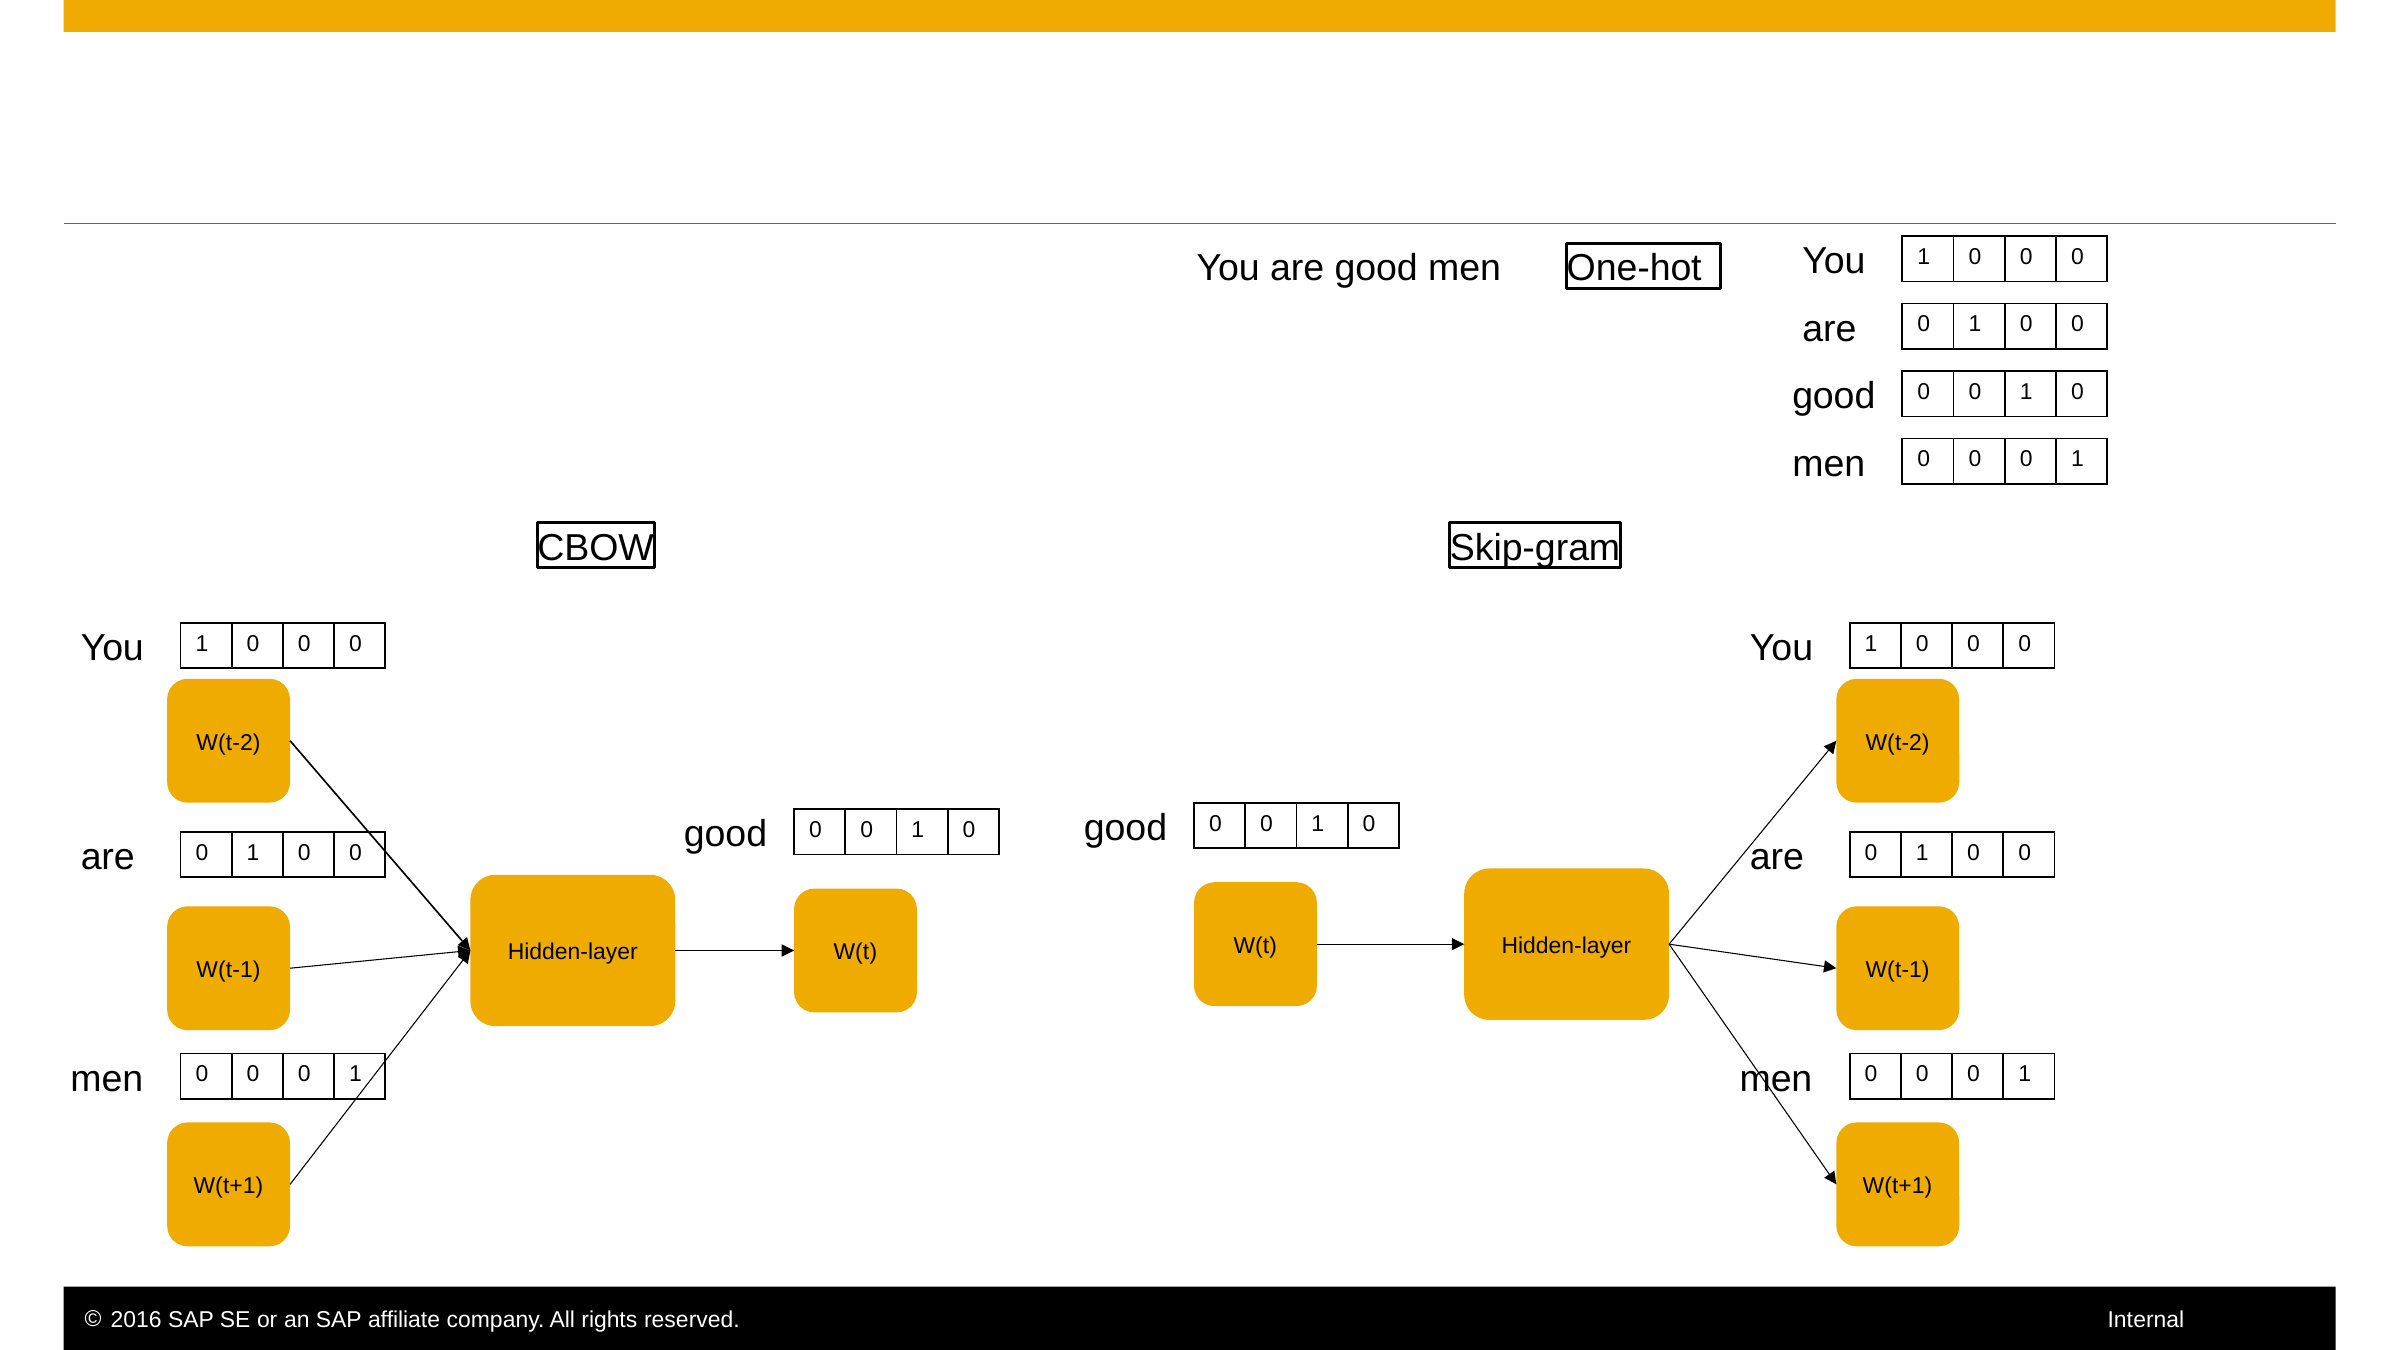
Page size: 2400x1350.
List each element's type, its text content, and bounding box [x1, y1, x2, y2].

table_header 1 [1954, 304, 2004, 348]
table_header 0 [2006, 304, 2055, 348]
text_box Hidden-layer [1464, 868, 1663, 1020]
table_header 0 [233, 624, 282, 667]
table_header 0 [1903, 304, 1953, 348]
text_box are [80, 831, 155, 877]
table_header 0 [1953, 1054, 2002, 1098]
table_header 0 [1195, 804, 1244, 847]
table_header 0 [1349, 804, 1398, 847]
table_header 1 [2057, 439, 2106, 483]
text_box W(t-2) [1836, 678, 1960, 803]
table_header 0 [1954, 237, 2004, 281]
text_box men [70, 1053, 155, 1099]
table_header 0 [1953, 833, 2002, 876]
table_header 1 [181, 624, 231, 667]
table_header 1 [2006, 372, 2055, 416]
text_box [289, 950, 471, 1185]
text_box W(t-2) [167, 678, 291, 803]
text_box good [1083, 802, 1169, 848]
text_box You [1802, 235, 1877, 282]
table_header 0 [2004, 833, 2054, 876]
table_header 0 [2057, 304, 2106, 348]
text_box W(t+1) [1836, 1122, 1960, 1247]
table_header 0 [1903, 372, 1953, 416]
text_box You are good men [1196, 243, 1564, 289]
table_header 0 [1851, 1054, 1900, 1098]
text_box W(t-1) [167, 906, 283, 1031]
text_box Skip-gram [1448, 521, 1622, 569]
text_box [1668, 740, 1837, 942]
text_box W(t) [794, 888, 918, 1013]
text_box Hidden-layer [476, 874, 676, 1027]
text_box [1668, 943, 1837, 1185]
text_box You [80, 622, 155, 668]
table_header 1 [1903, 237, 1953, 281]
table_header 0 [2057, 237, 2106, 281]
text_box You [1749, 622, 1824, 668]
table_header 0 [1902, 624, 1951, 667]
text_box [289, 740, 471, 949]
text_box W(t) [1194, 882, 1317, 1007]
table_header 0 [1954, 439, 2004, 483]
text_box W(t-1) [1842, 906, 1960, 1031]
table_header 0 [335, 624, 384, 667]
table_header 1 [233, 833, 282, 876]
text_box W(t+1) [167, 1122, 291, 1247]
table_header 1 [1902, 833, 1951, 876]
text_box good [683, 808, 769, 855]
table_header 0 [2057, 372, 2106, 416]
text_box good [1792, 370, 1877, 417]
table_header 0 [284, 624, 333, 667]
table_header 1 [1297, 804, 1347, 847]
table_header 0 [1903, 439, 1953, 483]
table_header 0 [846, 810, 896, 854]
table_header 0 [1851, 833, 1900, 876]
table_header 1 [1851, 624, 1900, 667]
table_header 0 [1246, 804, 1296, 847]
text_box CBOW [536, 521, 656, 569]
table_header 0 [949, 810, 998, 854]
table_header 0 [2006, 237, 2055, 281]
text_box One-hot [1565, 242, 1722, 290]
table_header 0 [795, 810, 844, 854]
table_header 0 [1954, 372, 2004, 416]
table_header 0 [233, 1054, 282, 1098]
table_header 0 [181, 833, 231, 876]
table_header 0 [181, 1054, 231, 1098]
table_header 0 [2004, 624, 2054, 667]
table_header 0 [1953, 624, 2002, 667]
table_header 1 [2004, 1054, 2054, 1098]
text_box are [1802, 303, 1877, 349]
text_box men [1792, 438, 1877, 484]
table_header 0 [1902, 1054, 1951, 1098]
table_header 1 [897, 810, 947, 854]
table_header 0 [2006, 439, 2055, 483]
